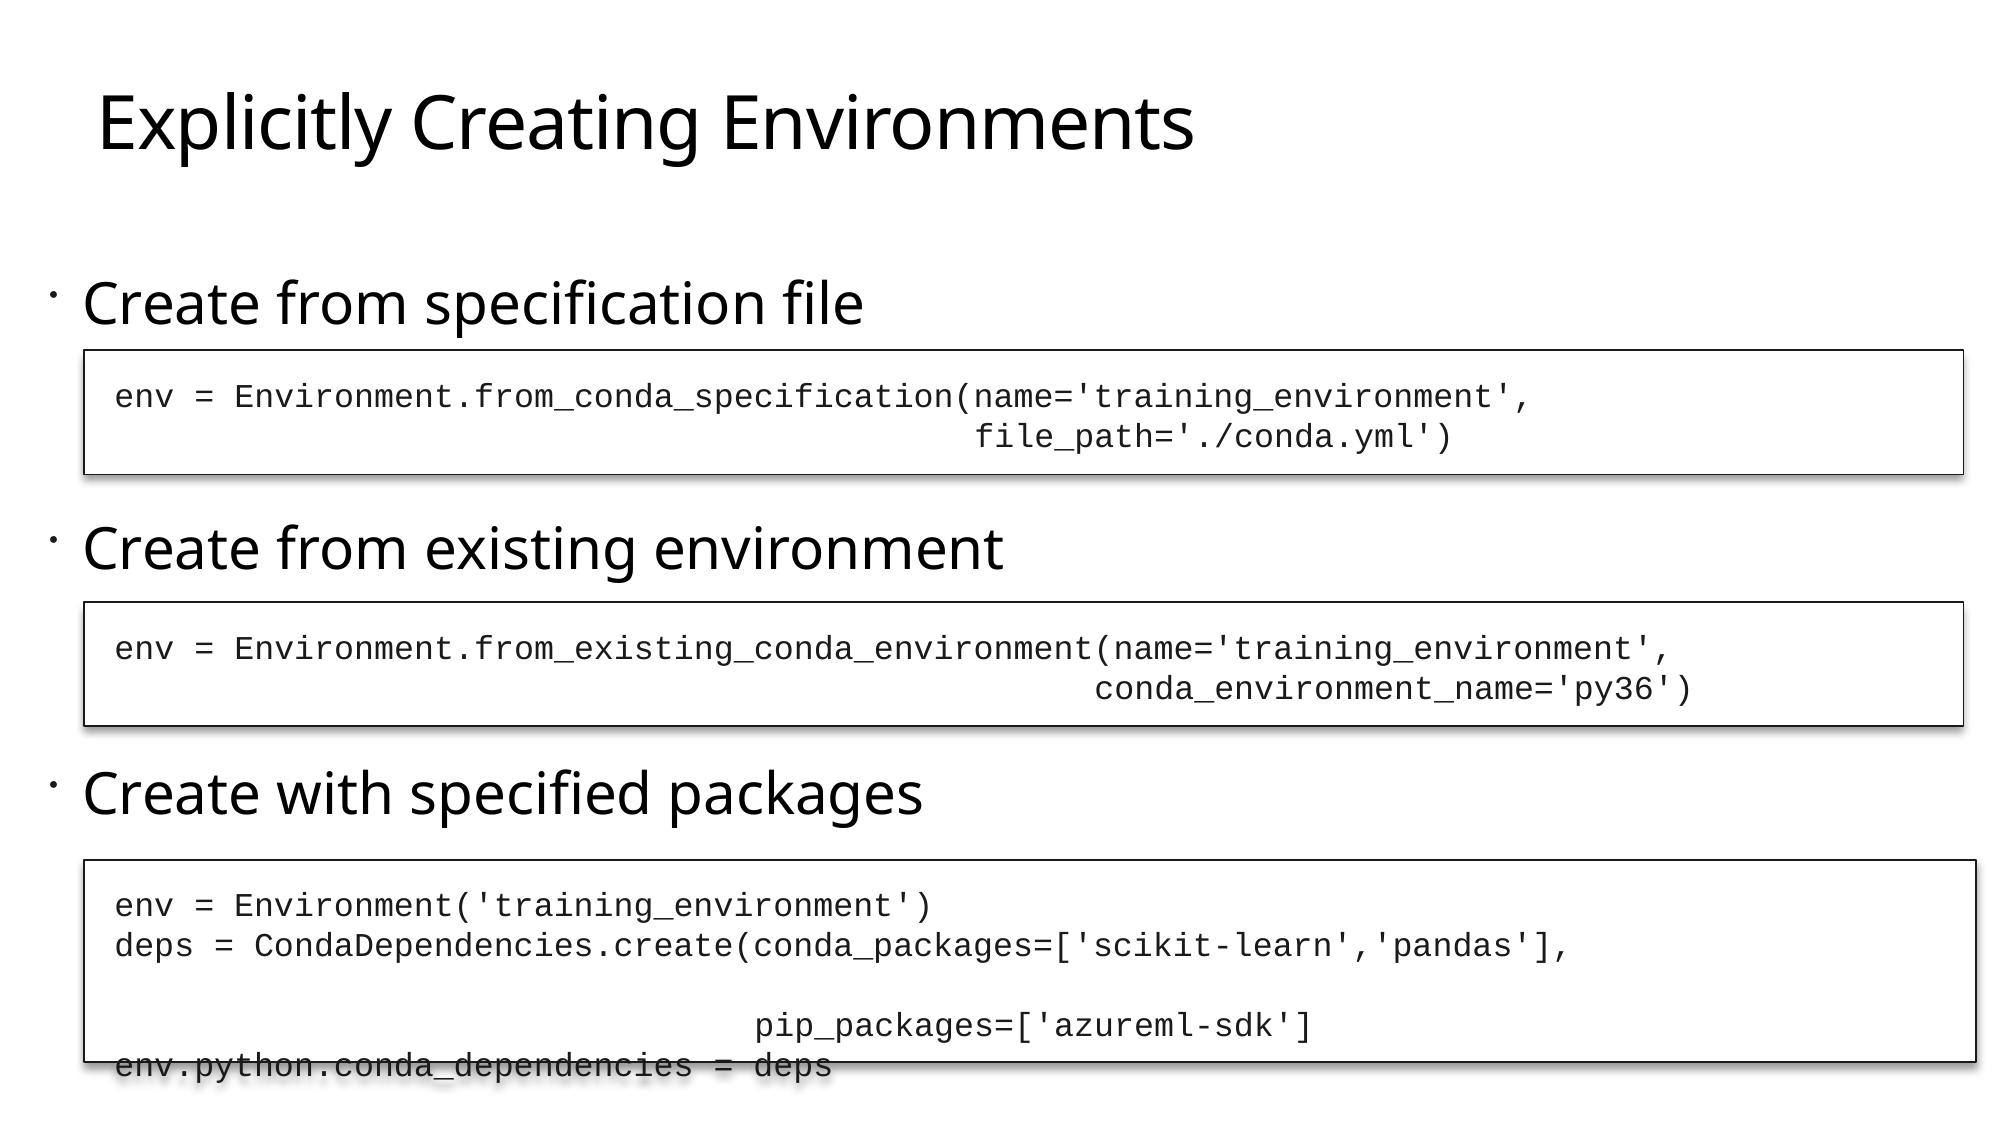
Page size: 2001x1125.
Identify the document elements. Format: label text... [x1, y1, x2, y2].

text_box env = Environment.from_existing_conda_environment(name='training_environment', conda_environment_name='py36') [83, 601, 1964, 727]
text_box env = Environment('training_environment') deps = CondaDependencies.create(conda_packages=['scikit-learn','pandas'], pip_packages=['azureml-sdk'] env.python.conda_dependencies = deps [83, 859, 1977, 1063]
text_box env = Environment.from_conda_specification(name='training_environment', file_path='./conda.yml') [83, 349, 1964, 475]
list Create from specification file Create from existing environment Create with specified packages [44, 266, 1853, 846]
title Explicitly Creating Environments [96, 75, 1904, 166]
